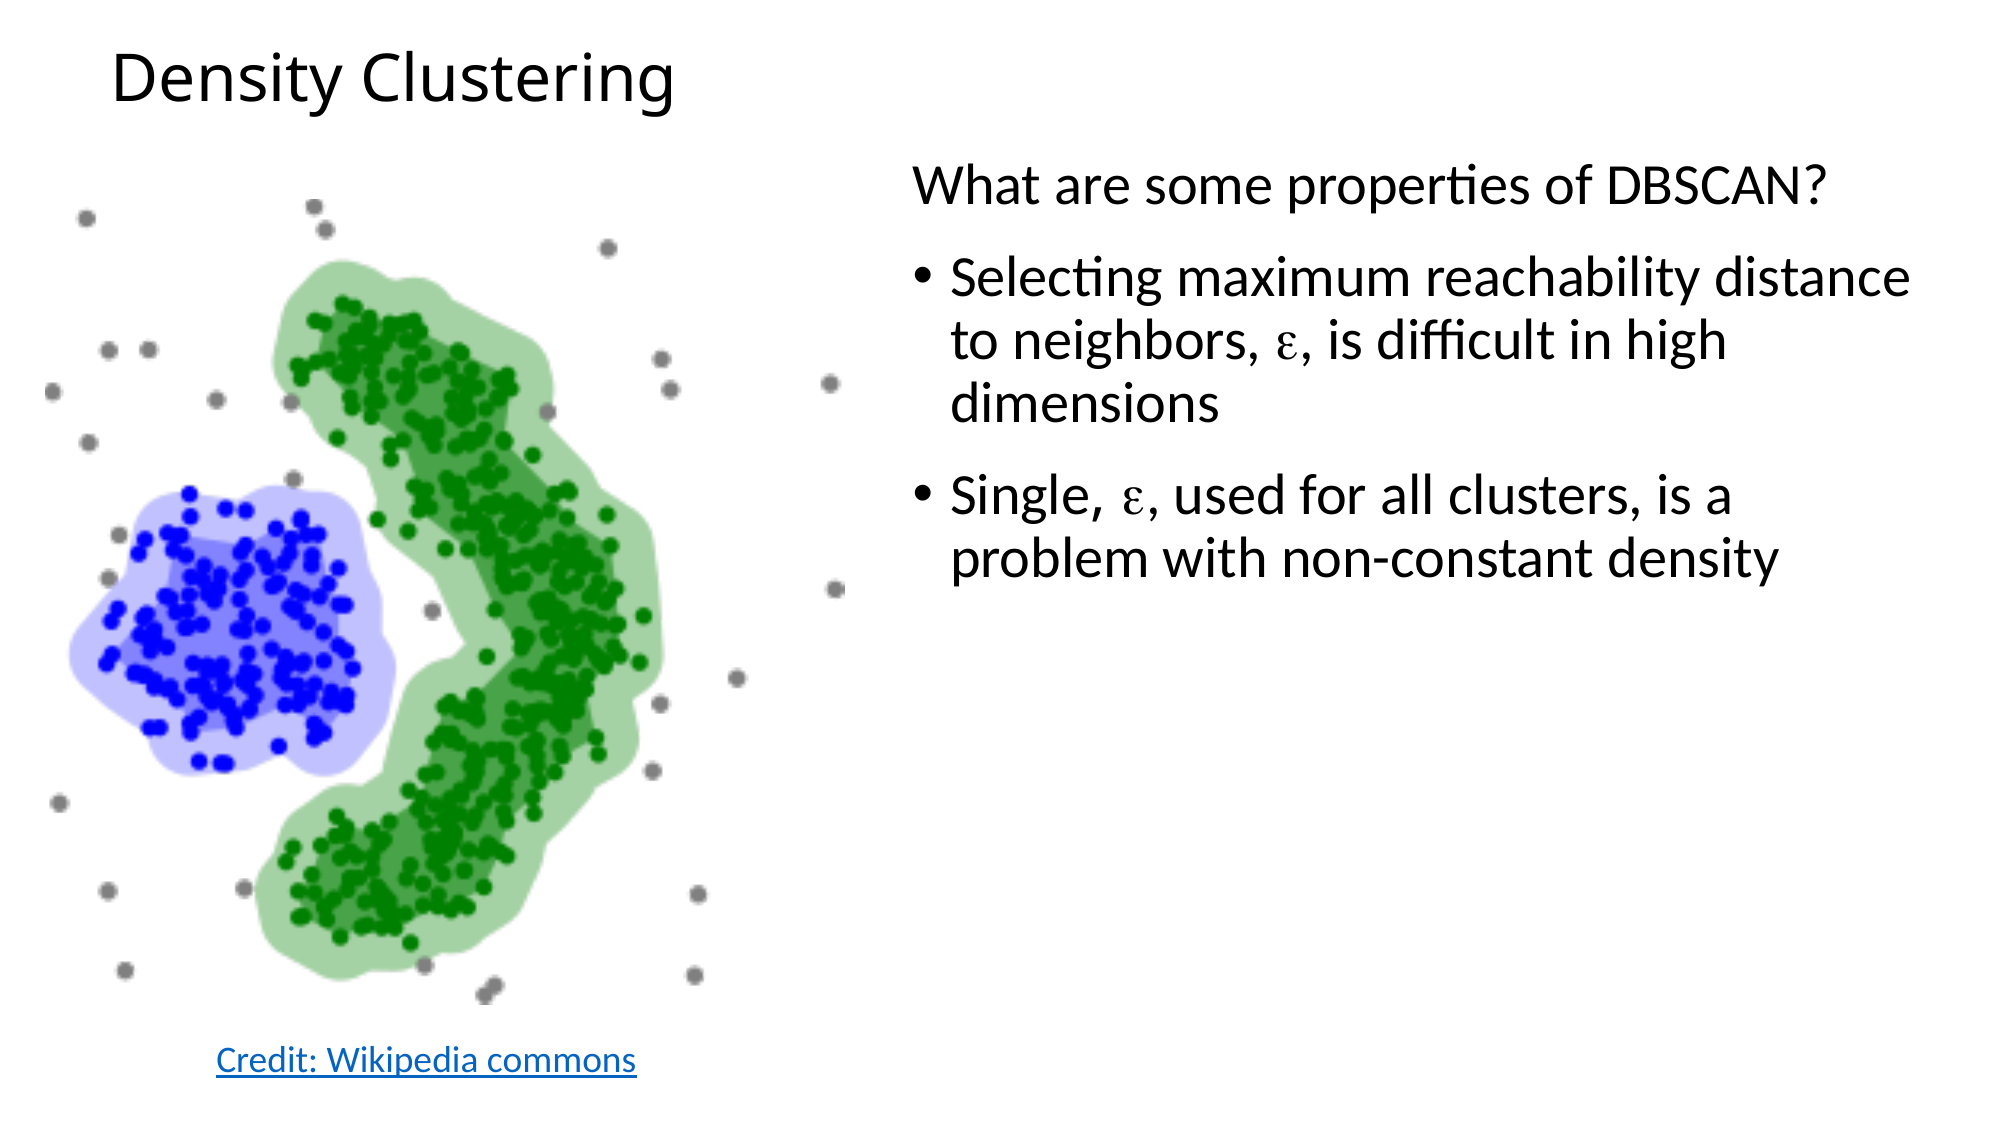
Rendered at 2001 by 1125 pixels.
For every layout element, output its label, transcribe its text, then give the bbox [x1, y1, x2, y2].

text_box Credit: Wikipedia commons [201, 1027, 681, 1088]
title Density Clustering [95, 36, 1821, 124]
picture [45, 198, 845, 1005]
list What are some properties of DBSCAN? Selecting maximum reachability distance to neighbors, e, is difficult in high dimensions Single, e, used for all clusters, is a problem with non-constant density [897, 146, 1946, 1067]
